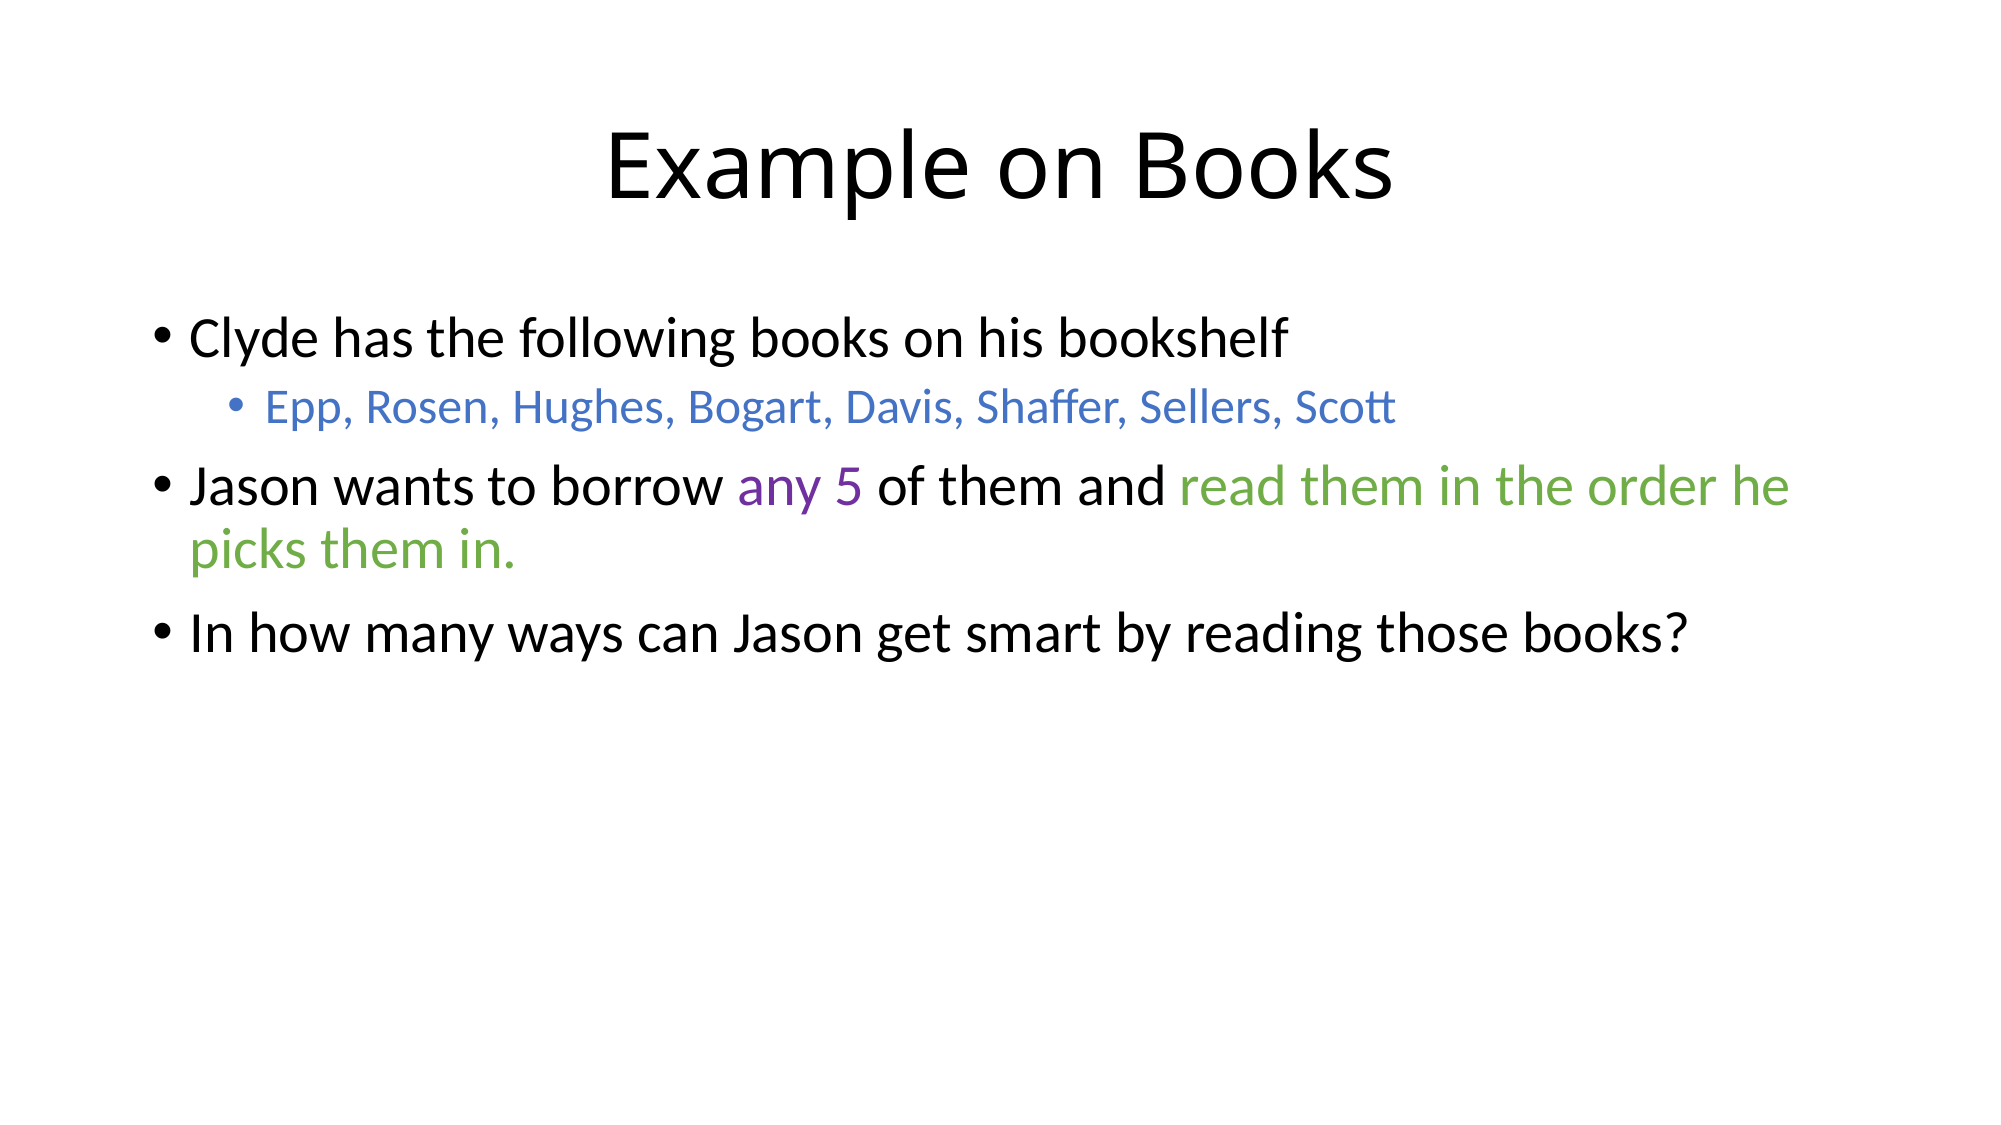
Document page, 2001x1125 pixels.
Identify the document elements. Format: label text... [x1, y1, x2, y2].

list Clyde has the following books on his bookshelf Epp, Rosen, Hughes, Bogart, Davis, Shaffer, Sellers, Scott Jason wants to borrow any 5 of them and read them in the order he picks them in. In how many ways can Jason get smart by reading those books? [137, 299, 1863, 1014]
title Example on Books [137, 59, 1863, 278]
